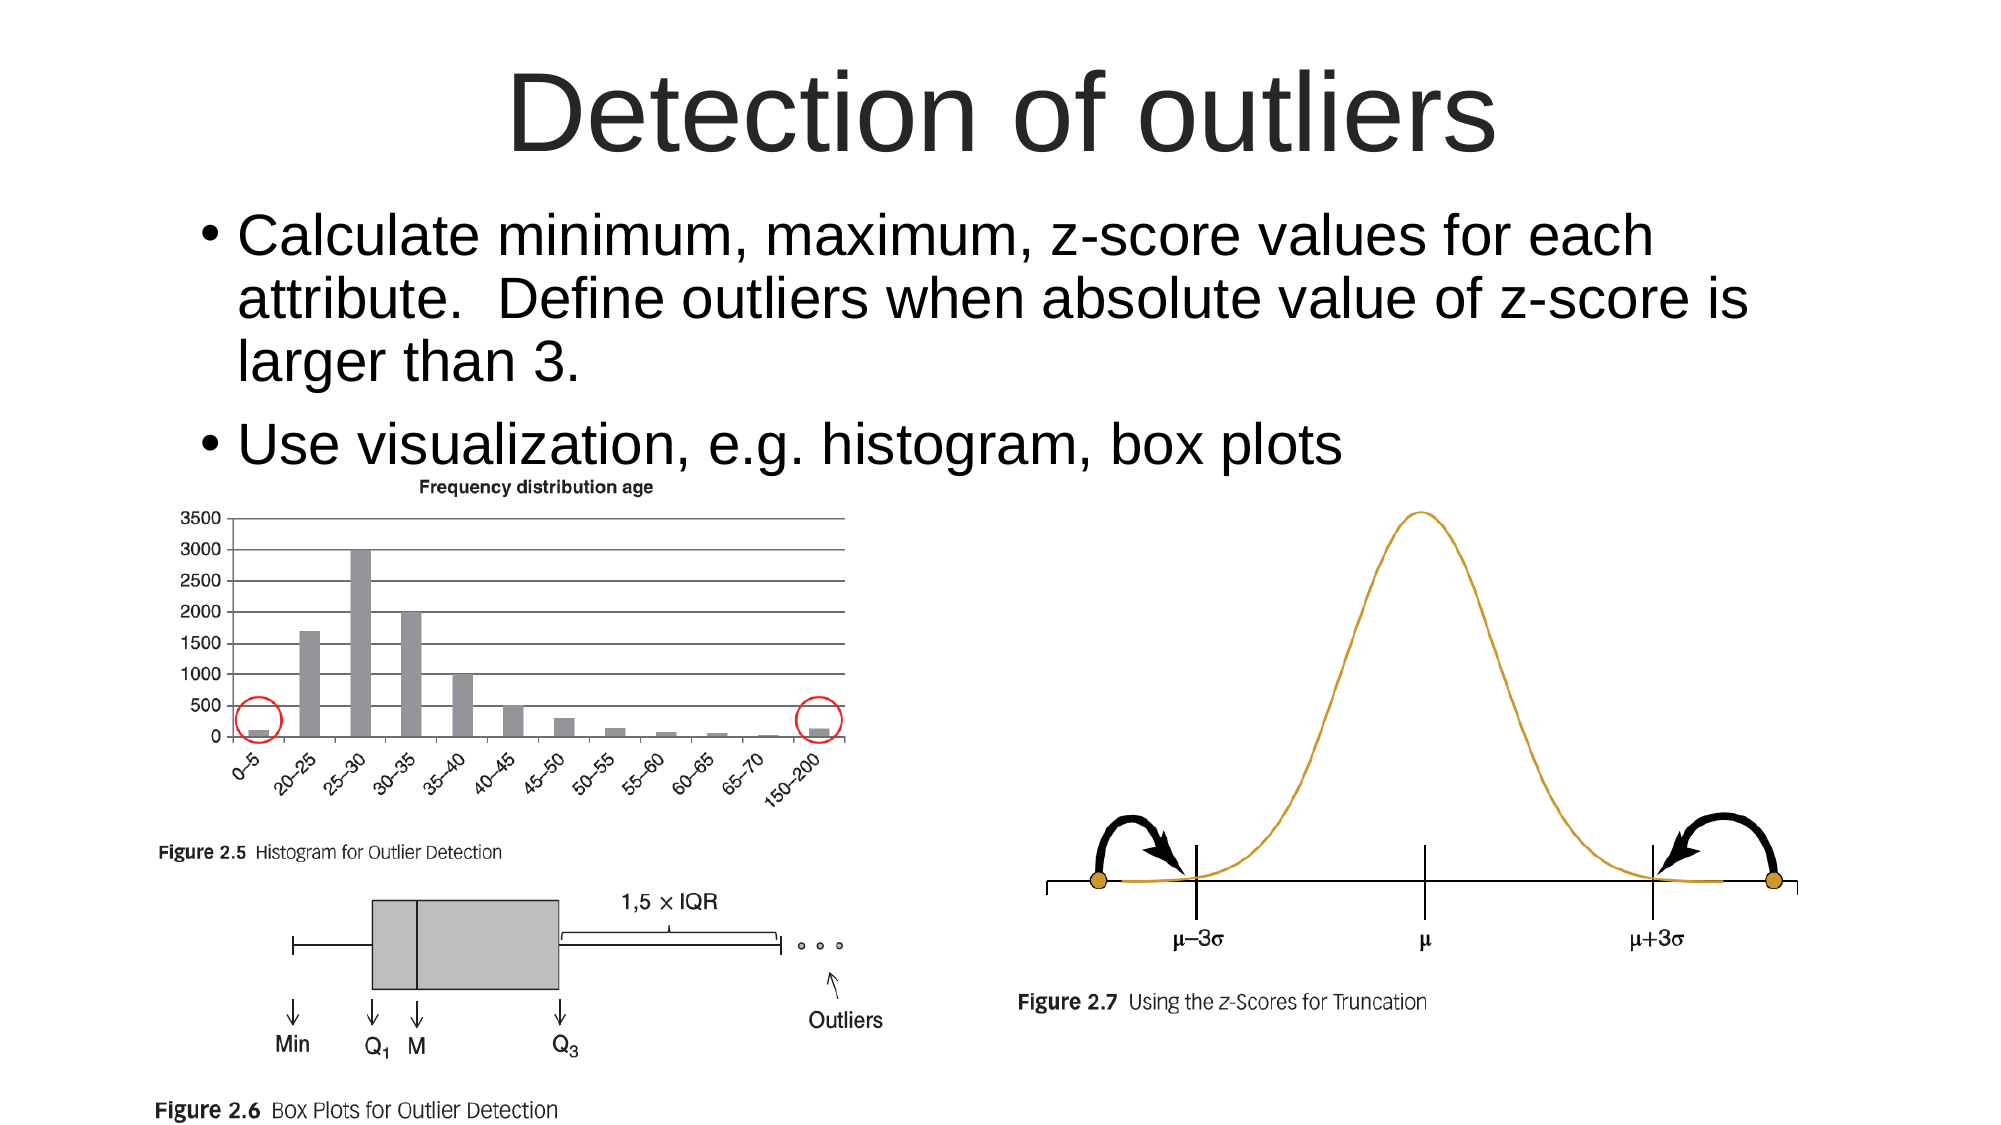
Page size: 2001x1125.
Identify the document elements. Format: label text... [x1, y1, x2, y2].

list Calculate minimum, maximum, z-score values for each attribute. Define outliers when absolute value of z-score is larger than 3. Use visualization, e.g. histogram, box plots [185, 197, 1808, 1014]
picture [1013, 492, 1808, 1014]
picture [154, 871, 900, 1125]
list Detection of outliers [53, 55, 1952, 175]
picture [154, 468, 853, 863]
